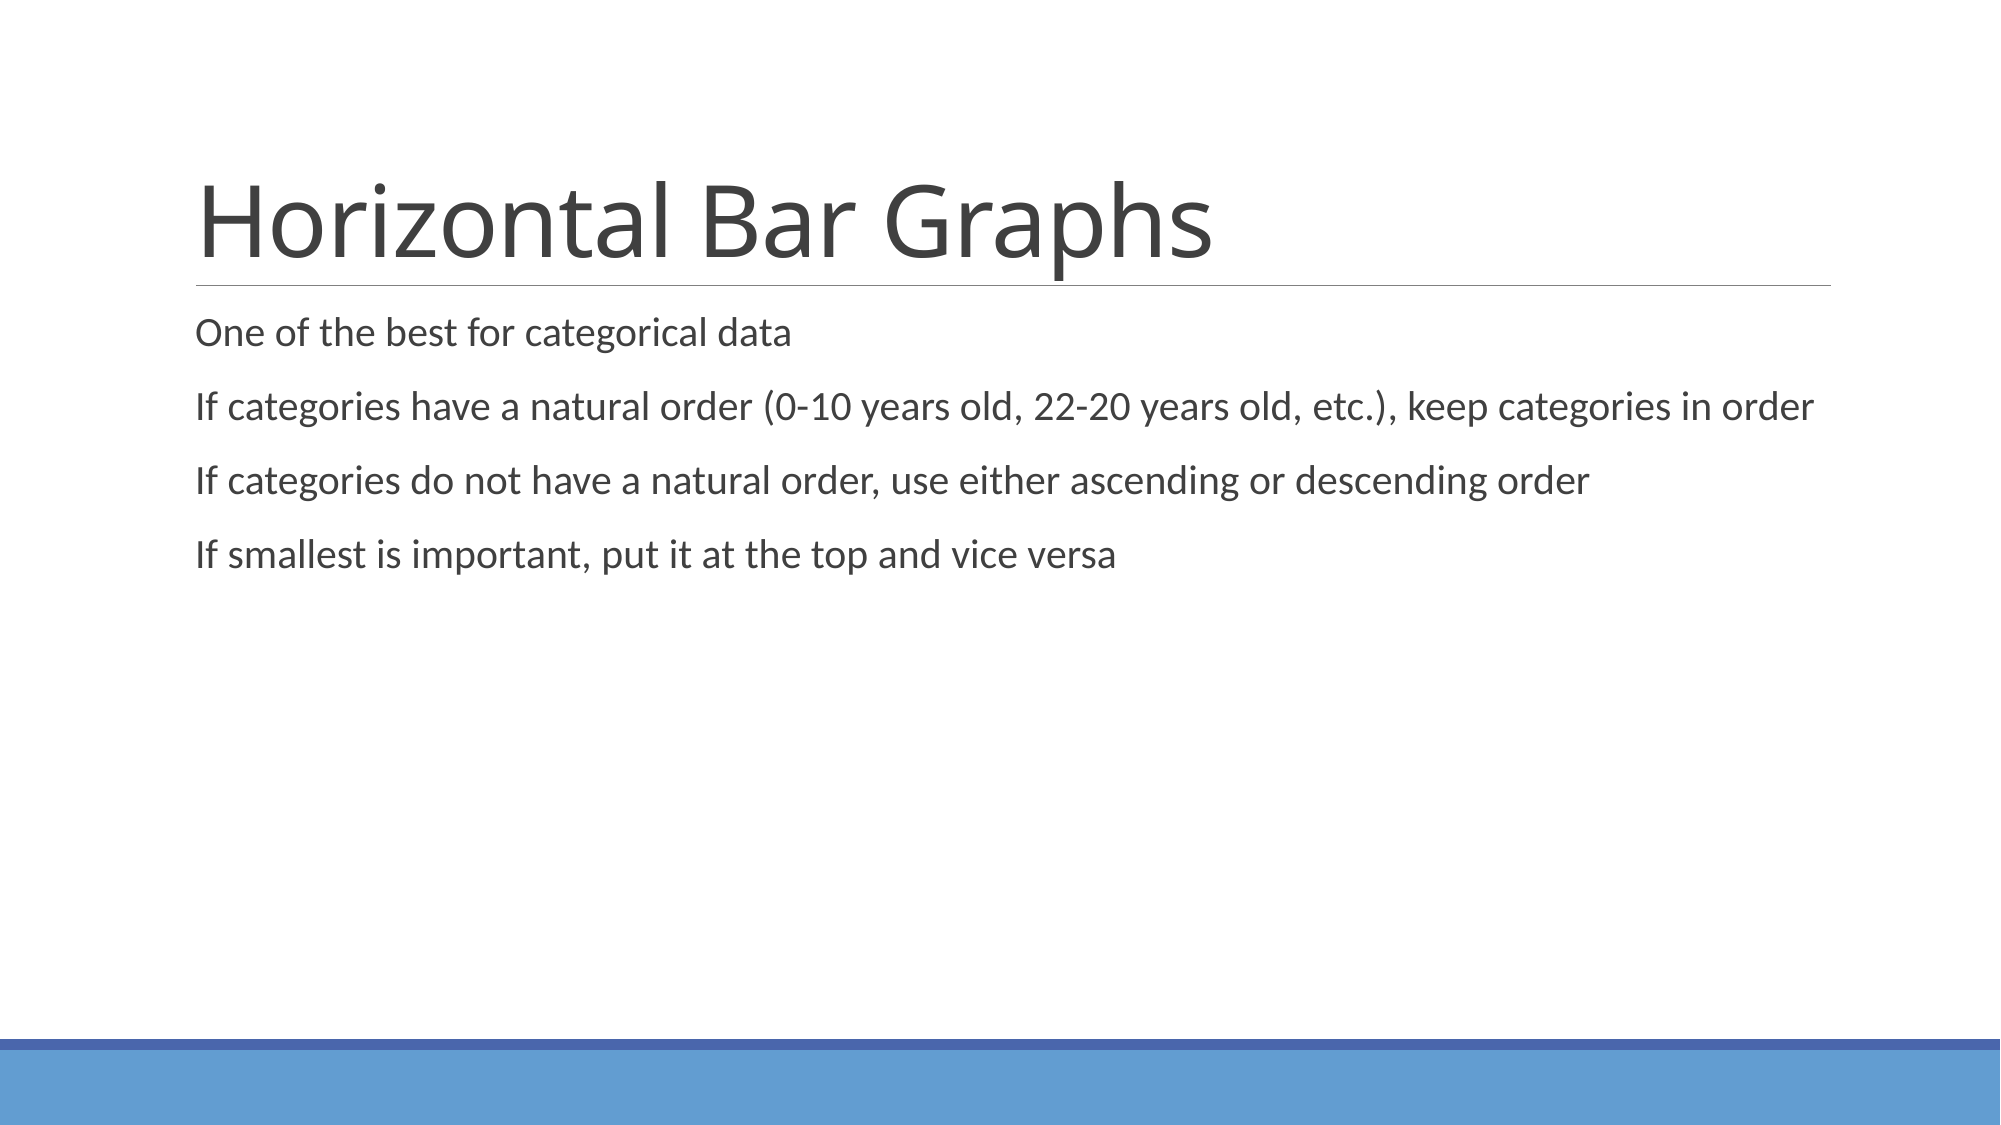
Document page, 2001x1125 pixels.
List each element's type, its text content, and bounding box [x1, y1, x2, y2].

title Horizontal Bar Graphs [180, 47, 1830, 285]
list One of the best for categorical data If categories have a natural order (0-10 years old, 22-20 years old, etc.), keep categories in order If categories do not have a natural order, use either ascending or descending order If smallest is important, put it at the top and vice versa [180, 302, 1830, 963]
